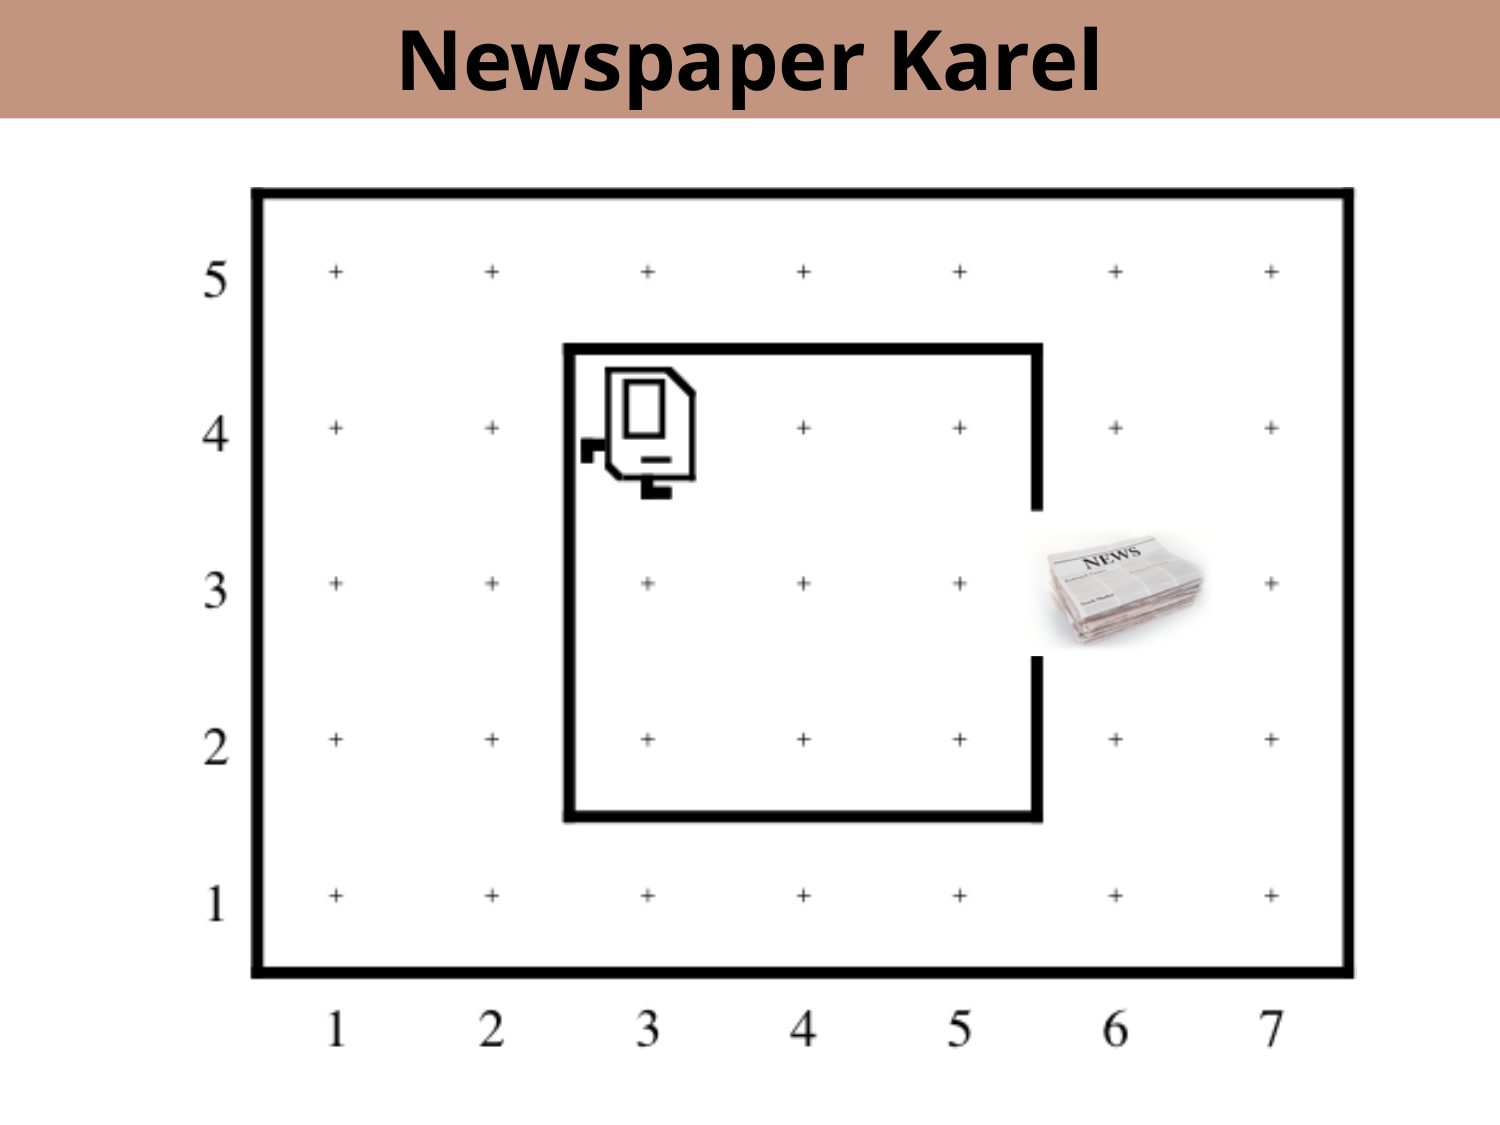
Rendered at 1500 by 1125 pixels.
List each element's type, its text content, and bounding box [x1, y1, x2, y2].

picture [143, 186, 1357, 1088]
text_box Newspaper Karel [0, 0, 1500, 121]
